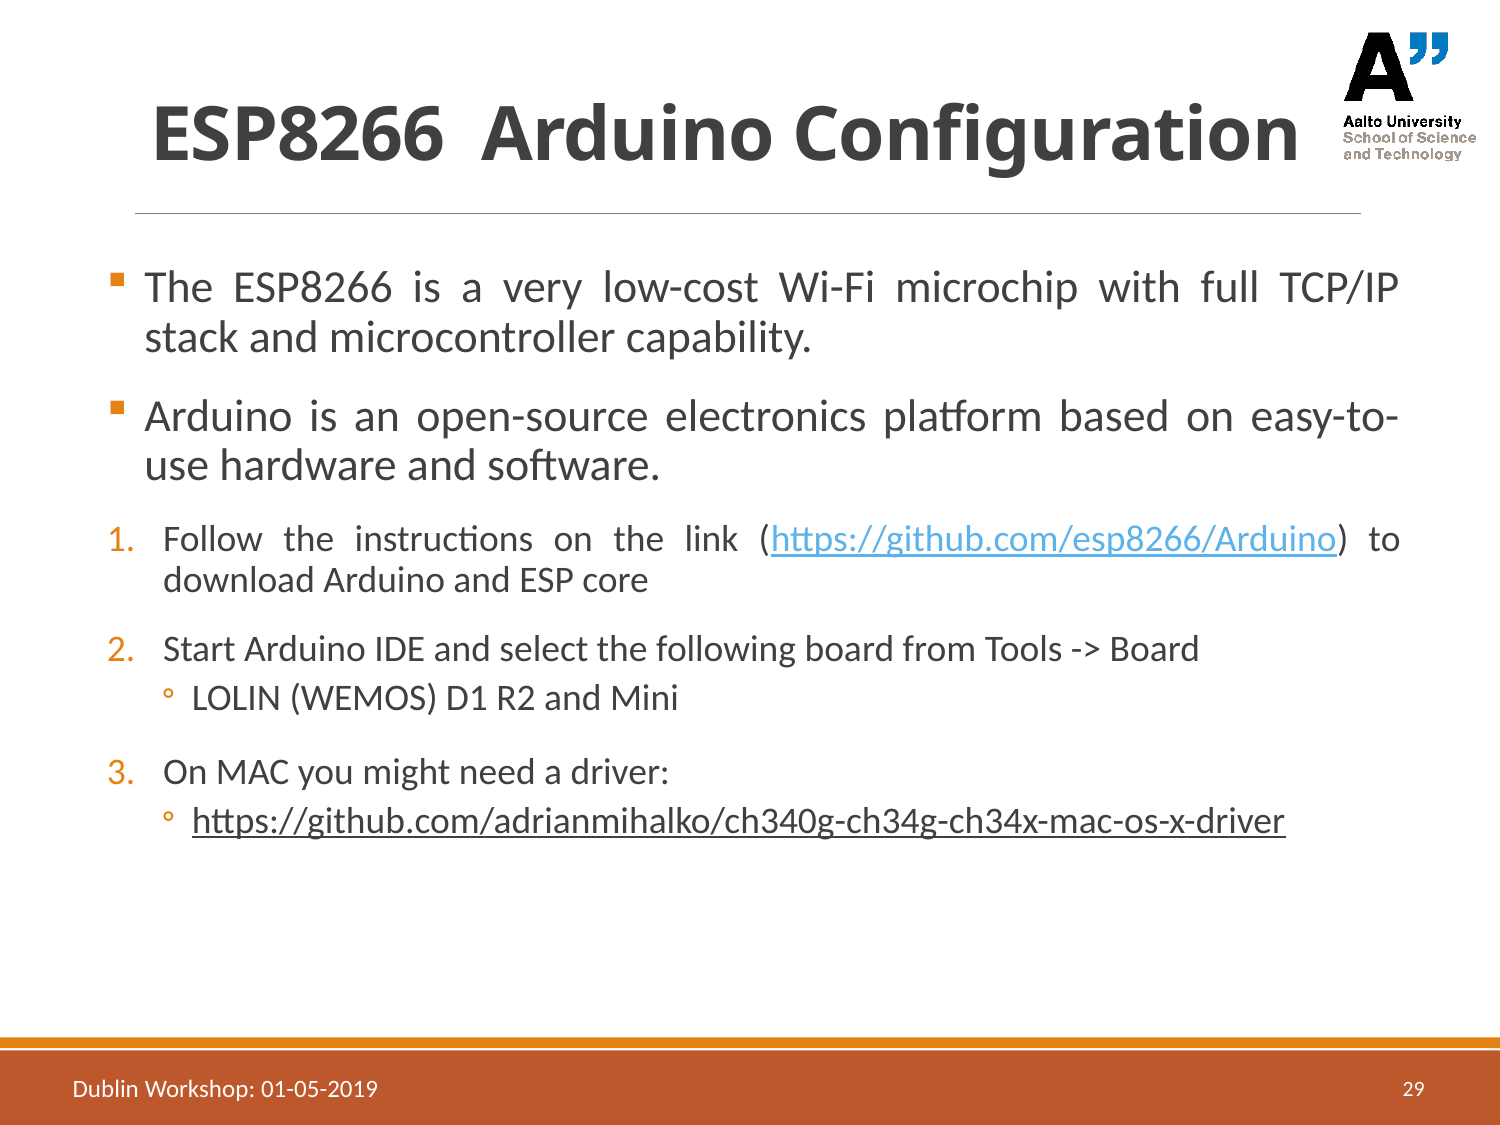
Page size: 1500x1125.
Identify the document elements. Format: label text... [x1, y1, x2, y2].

slide_number 29 [1278, 1058, 1440, 1118]
list The ESP8266 is a very low-cost Wi-Fi microchip with full TCP/IP stack and microcontroller capability. Arduino is an open-source electronics platform based on easy-to-use hardware and software. Follow the instructions on the link (https://github.com/esp8266/Arduino) to download Arduino and ESP core Start Arduino IDE and select the following board from Tools -> Board LOLIN (WEMOS) D1 R2 and Mini On MAC you might need a driver: https://github.com/adrianmihalko/ch340g-ch34g-ch34x-mac-os-x-driver [106, 255, 1401, 1006]
footer Dublin Workshop: 01-05-2019 [0, 1057, 452, 1118]
picture [1311, 1, 1500, 186]
title ESP8266 Arduino Configuration [135, 28, 1373, 184]
